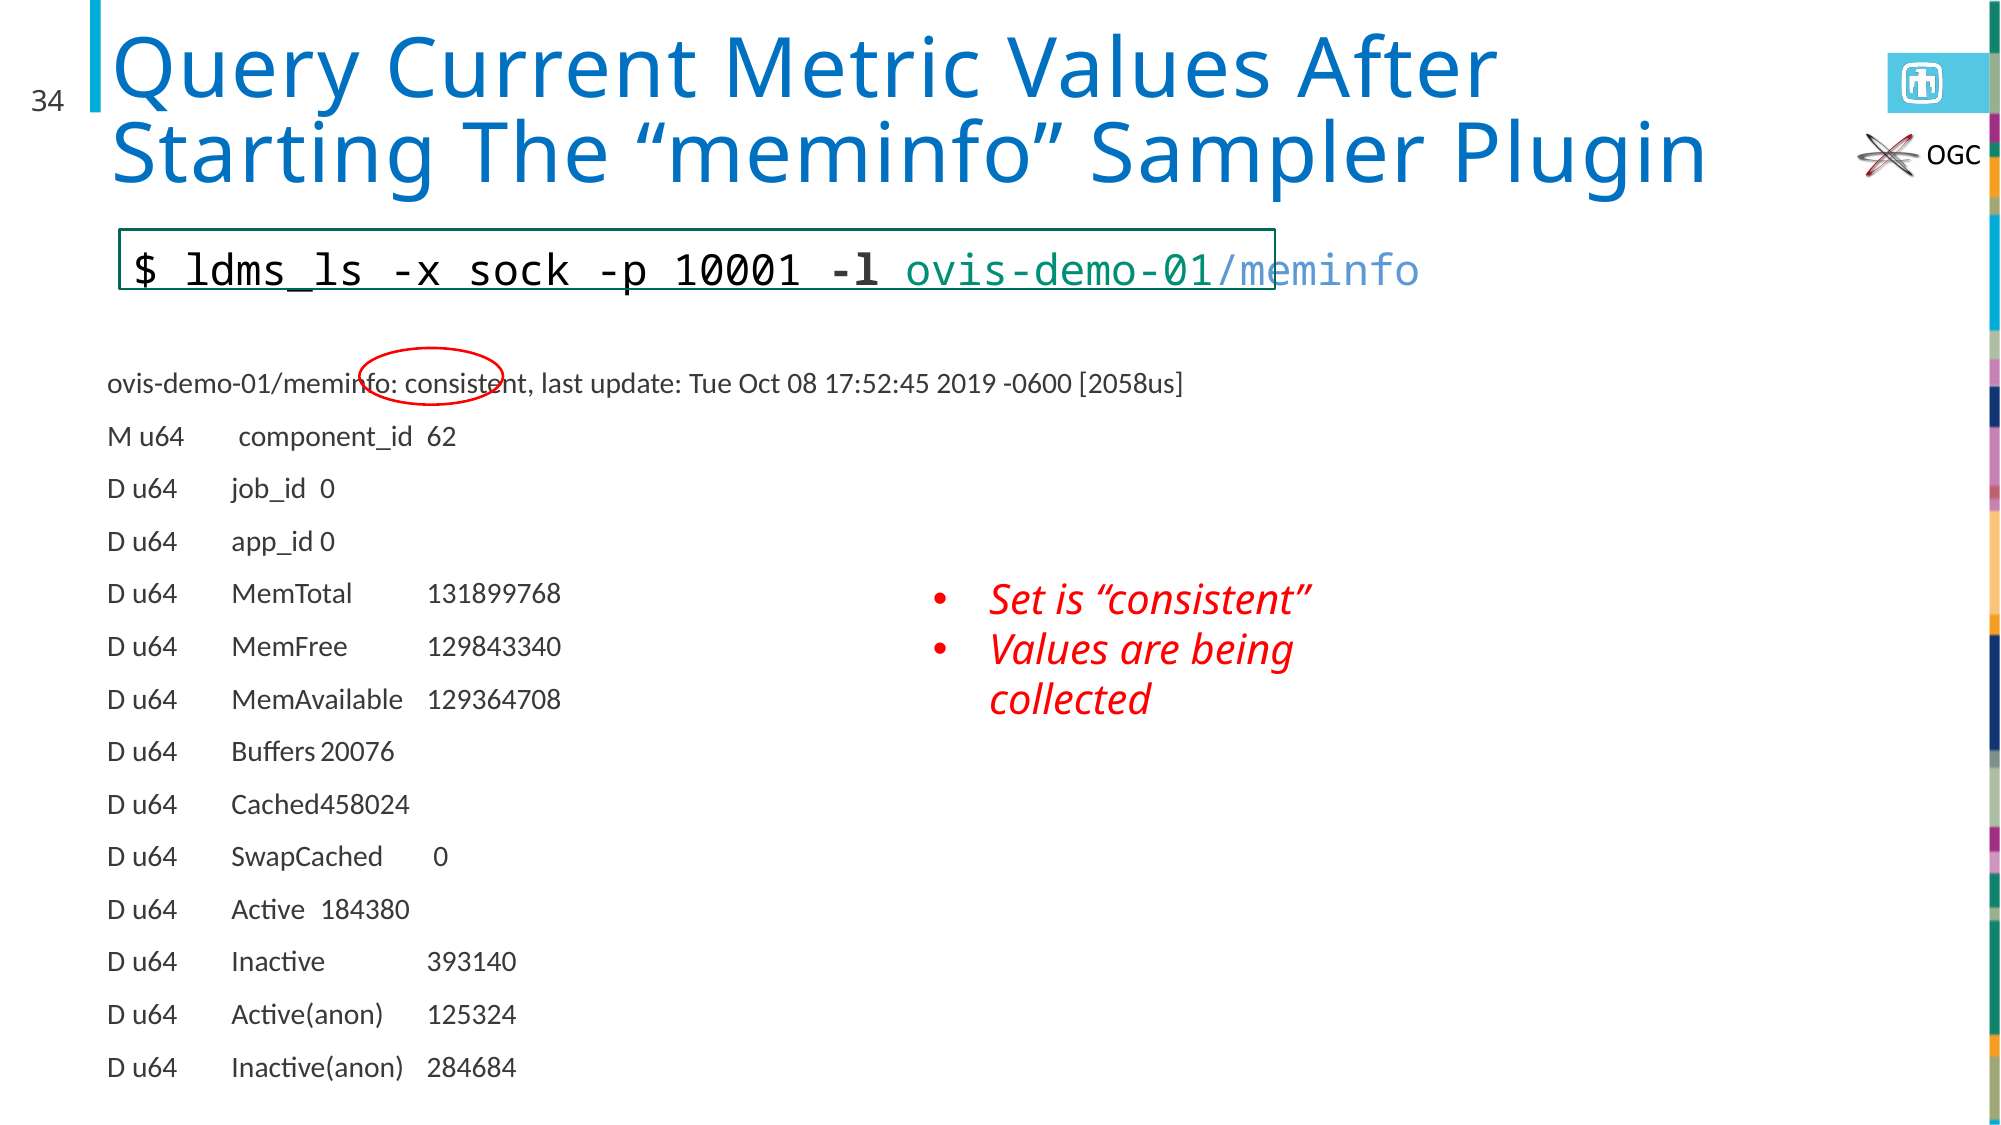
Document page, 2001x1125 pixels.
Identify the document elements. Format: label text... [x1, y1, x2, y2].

picture [1901, 62, 1944, 104]
text_box [118, 228, 1276, 290]
title Query Current Metric Values After Starting The “meminfo” Sampler Plugin [96, 22, 1779, 210]
picture [1854, 128, 1987, 182]
list $ ldms_ls -x sock -p 10001 -l ovis-demo-01/meminfo ovis-demo-01/meminfo: consistent, last update: Tue Oct 08 17:52:45 2019 -0600 [2058us] M u64 component_id 62 D u64 job_id 0 D u64 app_id 0 D u64 MemTotal 131899768 D u64 MemFree 129843340 D u64 MemAvailable 129364708 D u64 Buffers 20076 D u64 Cached 458024 D u64 SwapCached 0 D u64 Active 184380 D u64 Inactive 393140 D u64 Active(anon) 125324 D u64 Inactive(anon) 284684 [107, 241, 1833, 1092]
text_box Set is “consistent” Values are being collected [918, 565, 1373, 731]
slide_number 34 [10, 71, 80, 132]
text_box [358, 346, 505, 406]
picture [1990, 330, 1999, 1120]
picture [1990, 1, 1999, 215]
